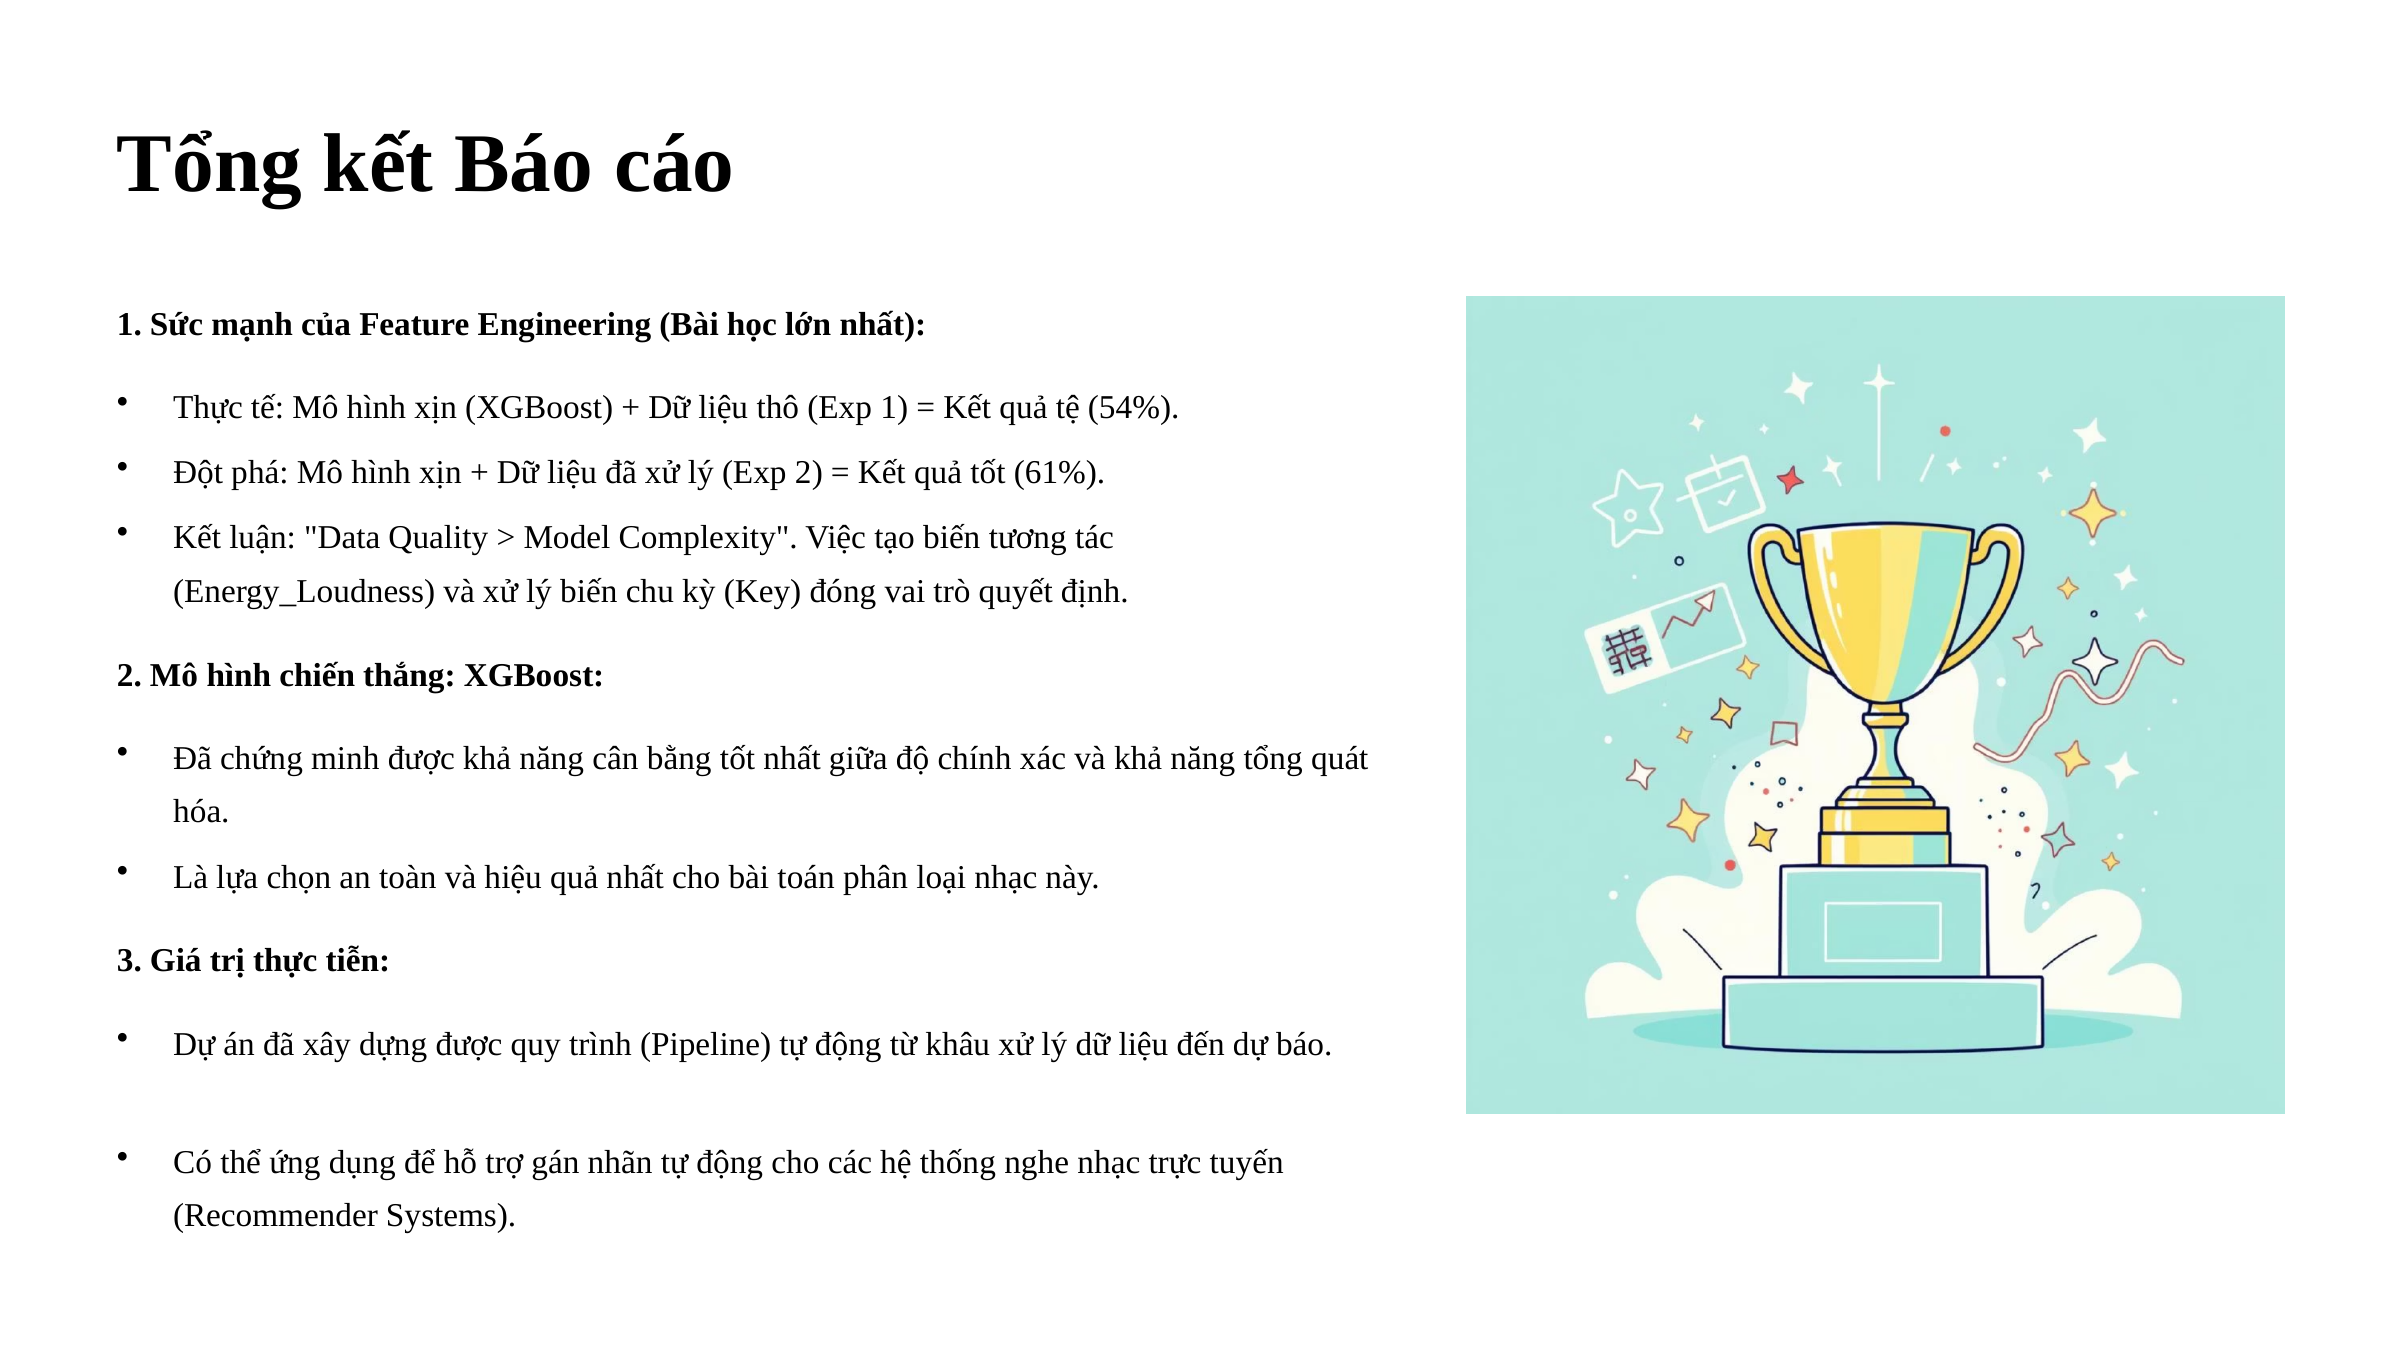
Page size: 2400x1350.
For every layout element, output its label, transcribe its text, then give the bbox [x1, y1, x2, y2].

text_box Tổng kết Báo cáo [116, 104, 1013, 209]
text_box Là lựa chọn an toàn và hiệu quả nhất cho bài toán phân loại nhạc này. [116, 841, 1384, 895]
text_box Thực tế: Mô hình xịn (XGBoost) + Dữ liệu thô (Exp 1) = Kết quả tệ (54%). [116, 372, 1384, 426]
text_box Kết luận: "Data Quality > Model Complexity". Việc tạo biến tương tác (Energy_Loudness) và xử lý biến chu kỳ (Key) đóng vai trò quyết định. [116, 502, 1384, 610]
text_box 1. Sức mạnh của Feature Engineering (Bài học lớn nhất): [116, 288, 1384, 343]
text_box Đã chứng minh được khả năng cân bằng tốt nhất giữa độ chính xác và khả năng tổng quát hóa. [116, 722, 1384, 830]
picture [1466, 296, 2285, 1114]
text_box Dự án đã xây dựng được quy trình (Pipeline) tự động từ khâu xử lý dữ liệu đến dự báo. [116, 1008, 1384, 1116]
text_box 3. Giá trị thực tiễn: [116, 925, 1384, 979]
text_box 2. Mô hình chiến thắng: XGBoost: [116, 639, 1384, 693]
text_box Có thể ứng dụng để hỗ trợ gán nhãn tự động cho các hệ thống nghe nhạc trực tuyến (Recommender Systems). [116, 1127, 1384, 1234]
text_box Đột phá: Mô hình xịn + Dữ liệu đã xử lý (Exp 2) = Kết quả tốt (61%). [116, 437, 1384, 491]
